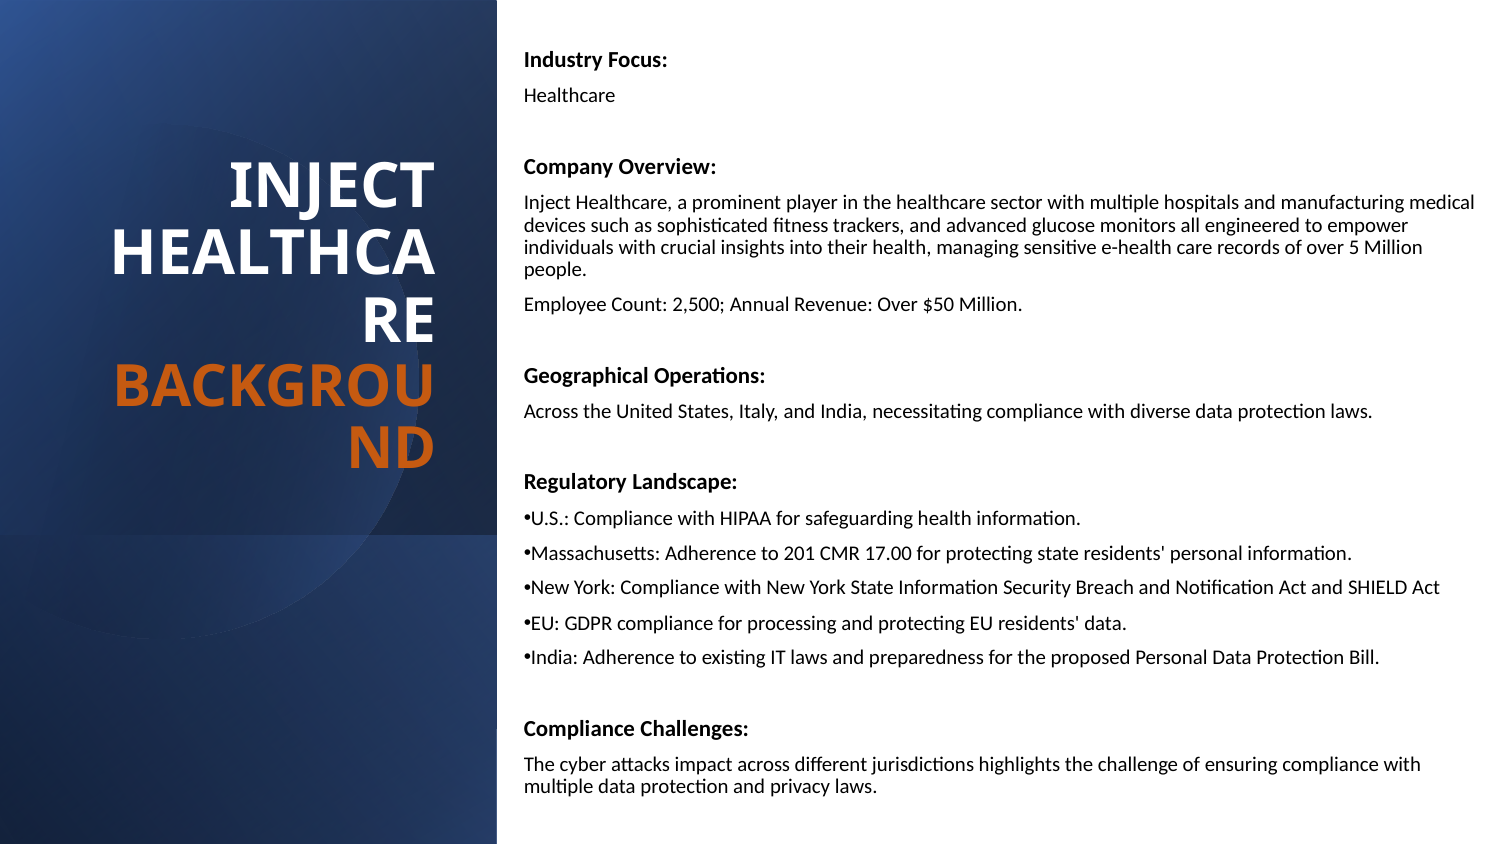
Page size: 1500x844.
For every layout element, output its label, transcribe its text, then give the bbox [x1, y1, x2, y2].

list Industry Focus: Healthcare Company Overview: Inject Healthcare, a prominent player in the healthcare sector with multiple hospitals and manufacturing medical devices such as sophisticated fitness trackers, and advanced glucose monitors all engineered to empower individuals with crucial insights into their health, managing sensitive e-health care records of over 5 Million people. Employee Count: 2,500; Annual Revenue: Over $50 Million. Geographical Operations: Across the United States, Italy, and India, necessitating compliance with diverse data protection laws. Regulatory Landscape: U.S.: Compliance with HIPAA for safeguarding health information. Massachusetts: Adherence to 201 CMR 17.00 for protecting state residents' personal information. New York: Compliance with New York State Information Security Breach and Notification Act and SHIELD Act EU: GDPR compliance for processing and protecting EU residents' data. India: Adherence to existing IT laws and preparedness for the proposed Personal Data Protection Bill. Compliance Challenges: The cyber attacks impact across different jurisdictions highlights the challenge of ensuring compliance with multiple data protection and privacy laws. [508, 2, 1500, 844]
text_box INJECT HEALTHCARE BACKGROUND [57, 72, 452, 489]
text_box [498, 0, 1500, 844]
text_box [0, 0, 498, 844]
